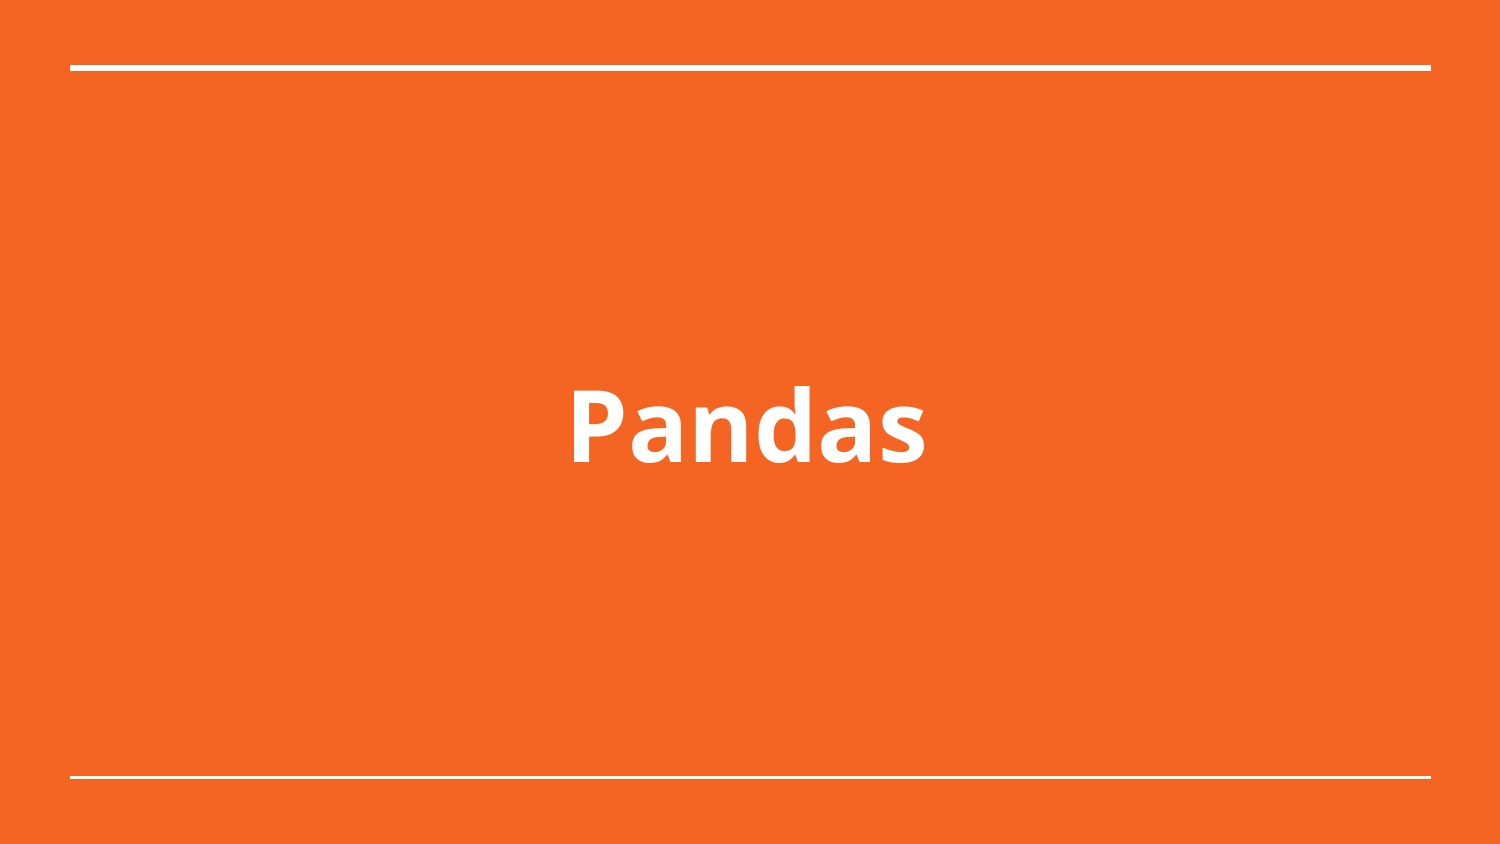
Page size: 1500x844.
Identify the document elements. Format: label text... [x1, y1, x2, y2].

title Pandas [66, 296, 1428, 550]
